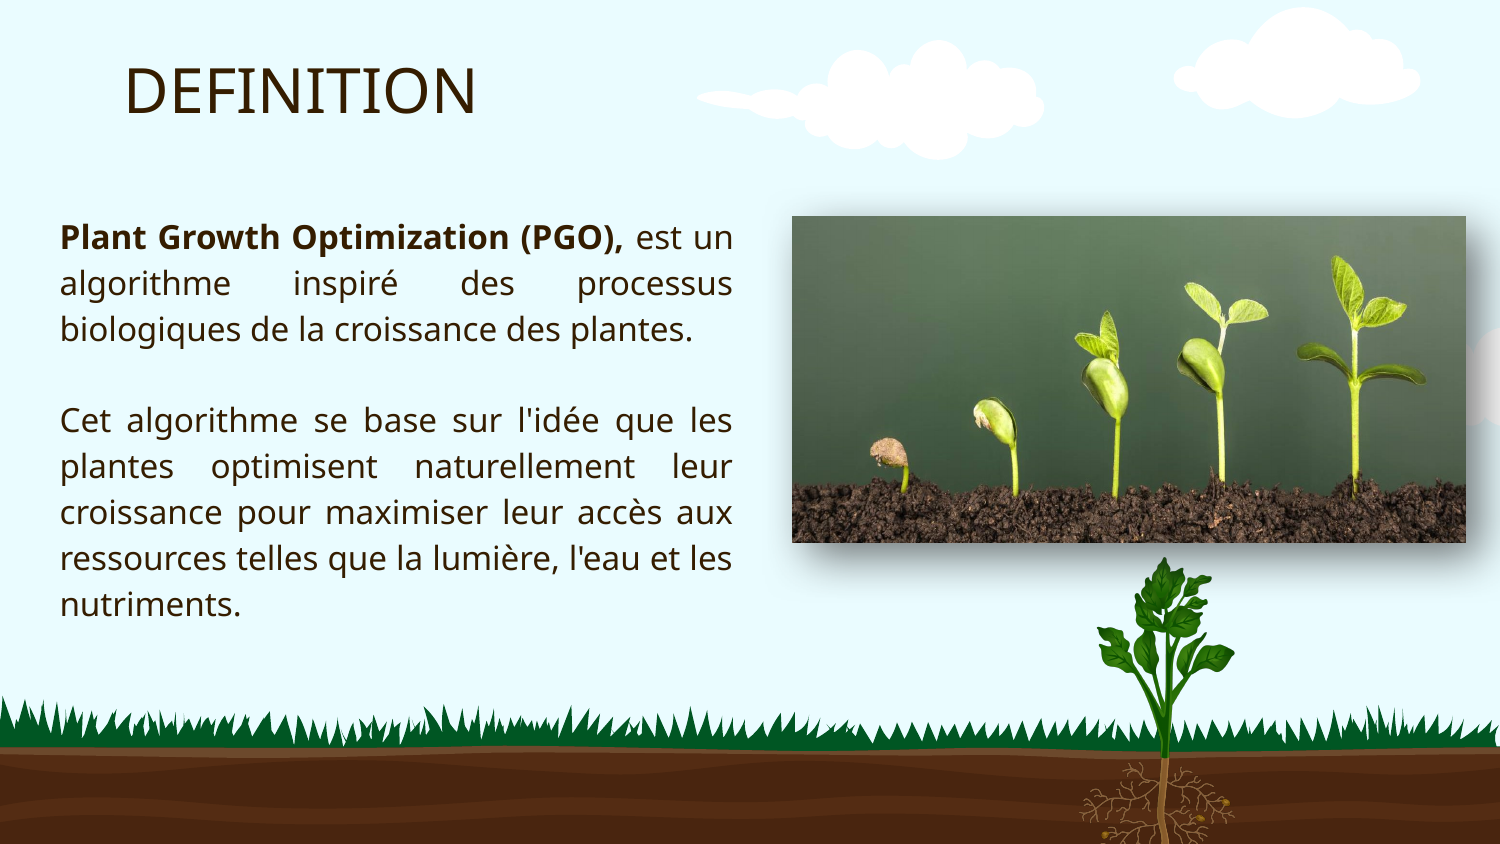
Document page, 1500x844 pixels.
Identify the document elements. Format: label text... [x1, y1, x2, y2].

subtitle Plant Growth Optimization (PGO), est un algorithme inspiré des processus biologiques de la croissance des plantes. Cet algorithme se base sur l'idée que les plantes optimisent naturellement leur croissance pour maximiser leur accès aux ressources telles que la lumière, l'eau et les nutriments. [44, 195, 750, 589]
title DEFINITION [108, 45, 585, 195]
picture [792, 215, 1467, 543]
picture [1078, 557, 1236, 844]
